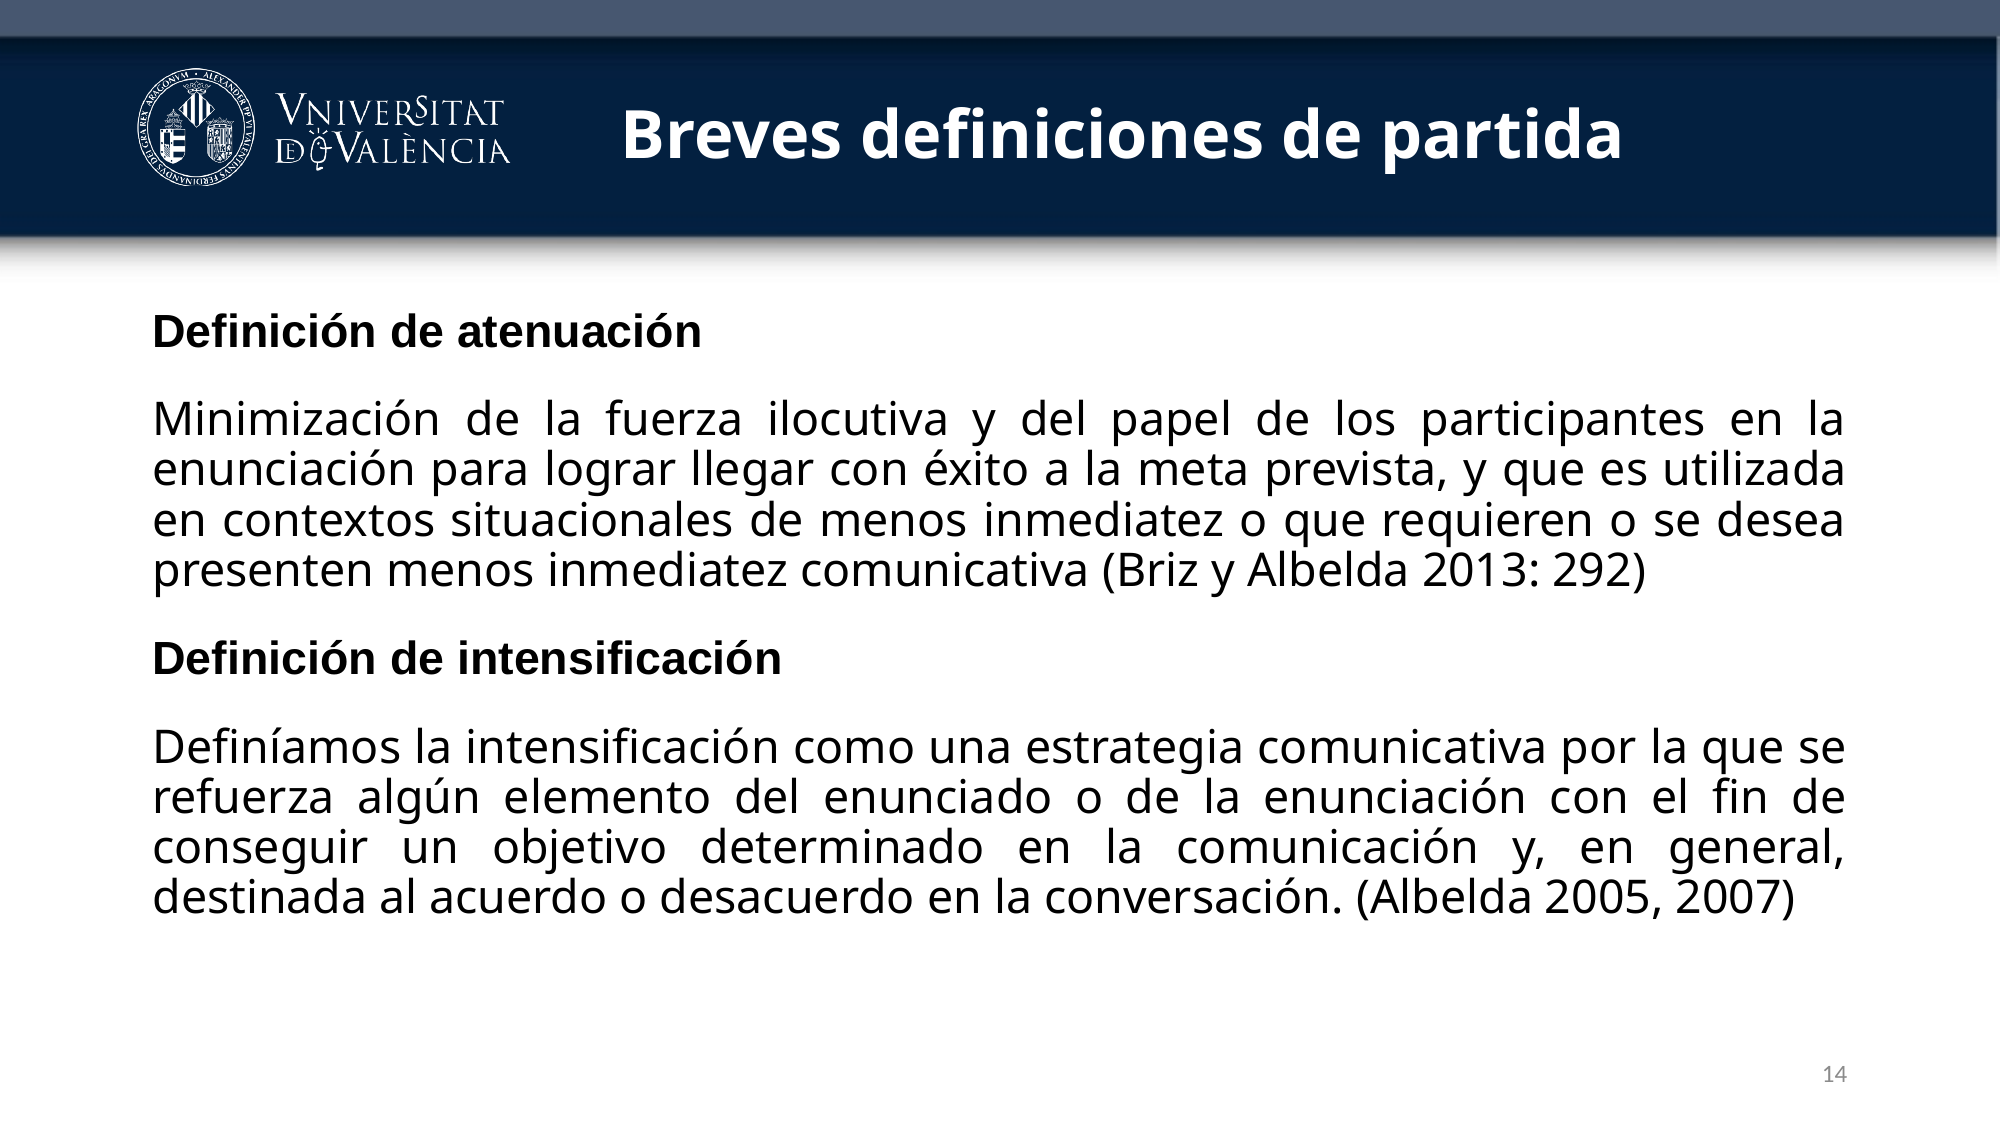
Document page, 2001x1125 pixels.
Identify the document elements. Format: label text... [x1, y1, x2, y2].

picture [0, 0, 2000, 300]
title Breves definiciones de partida [605, 47, 2000, 227]
slide_number 14 [1412, 1042, 1863, 1103]
list Definición de atenuación Minimización de la fuerza ilocutiva y del papel de los participantes en la enunciación para lograr llegar con éxito a la meta prevista, y que es utilizada en contextos situacionales de menos inmediatez o que requieren o se desea presenten menos inmediatez comunicativa (Briz y Albelda 2013: 292) Definición de intensificación Definíamos la intensificación como una estrategia comunicativa por la que se refuerza algún elemento del enunciado o de la enunciación con el fin de conseguir un objetivo determinado en la comunicación y, en general, destinada al acuerdo o desacuerdo en la conversación. (Albelda 2005, 2007) [137, 299, 1863, 1014]
